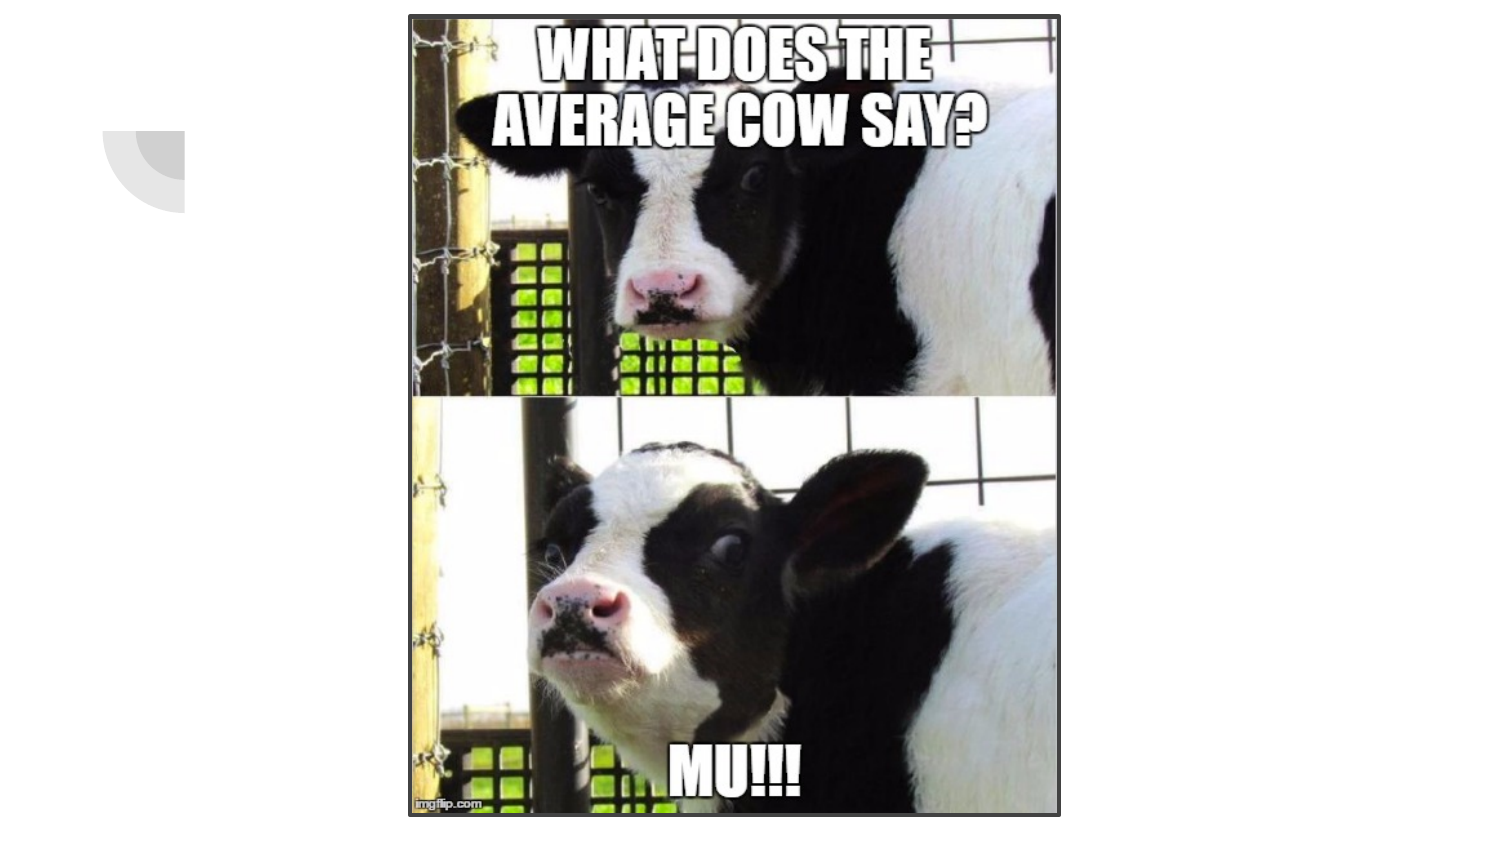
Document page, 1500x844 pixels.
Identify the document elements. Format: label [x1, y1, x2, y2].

picture [412, 18, 1057, 813]
